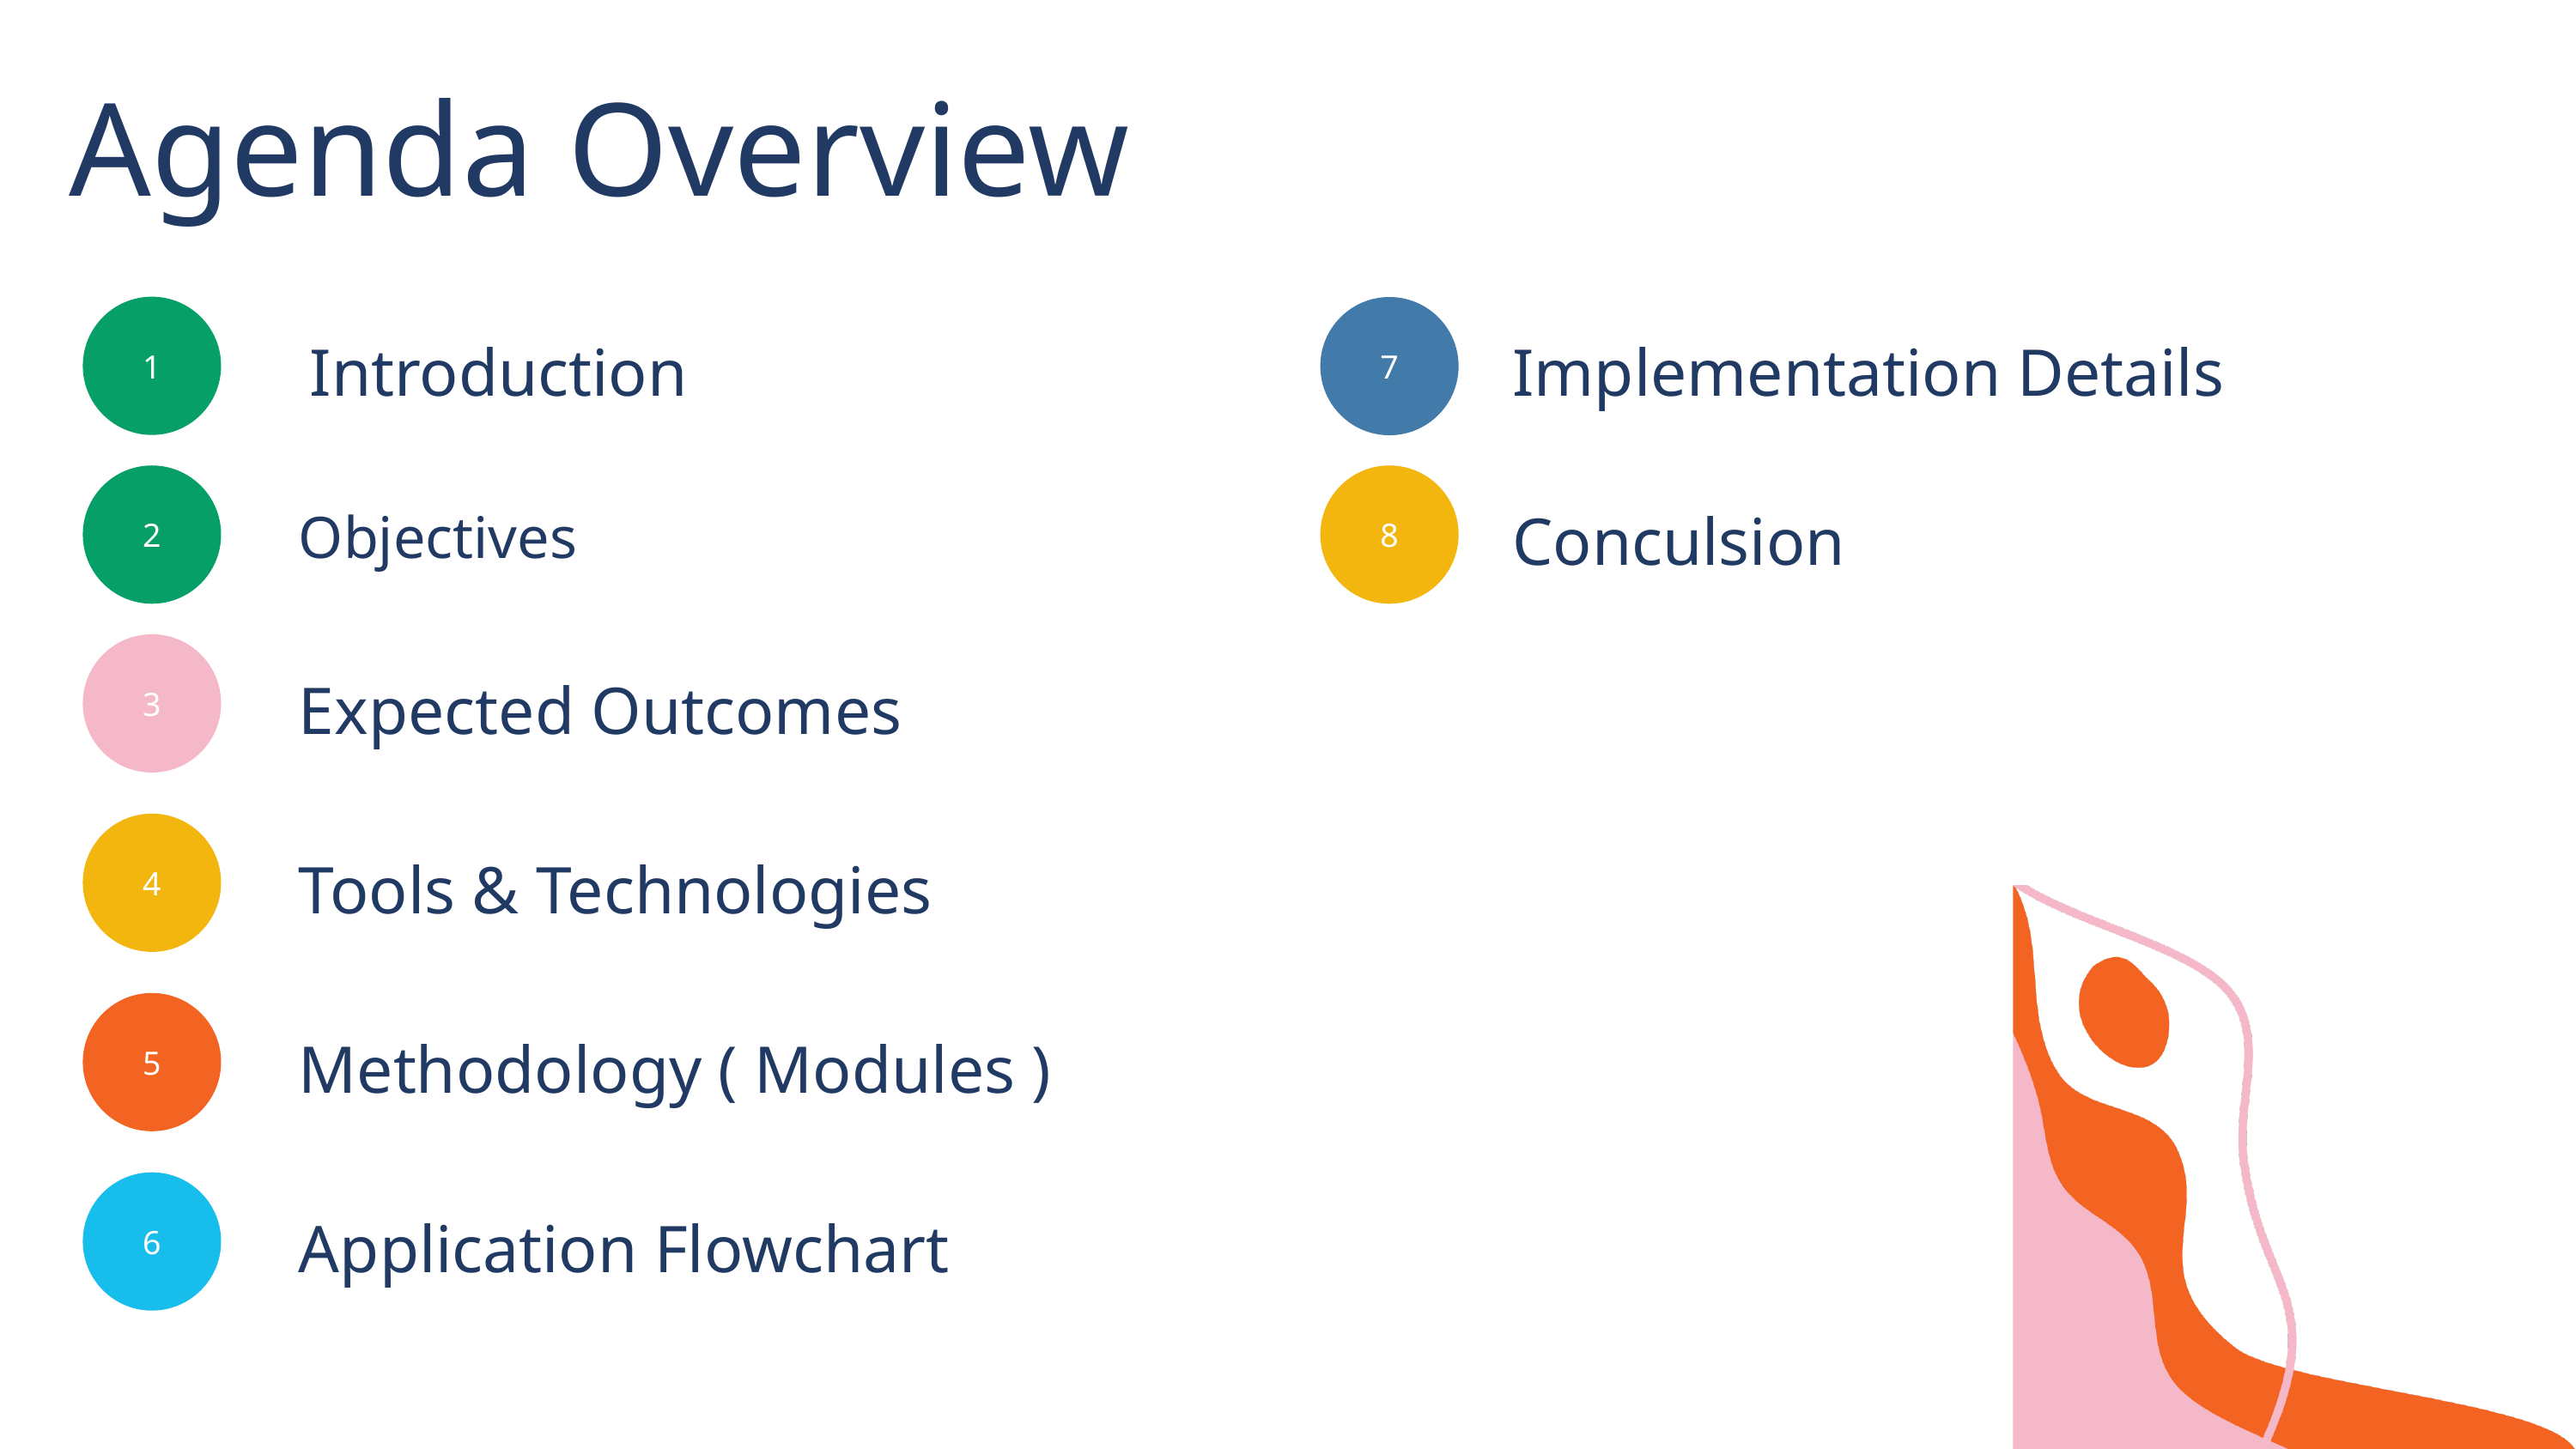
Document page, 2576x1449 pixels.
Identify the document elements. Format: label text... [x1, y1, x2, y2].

text_box Expected Outcomes [299, 657, 1221, 748]
text_box Implementation Details [1512, 318, 2576, 409]
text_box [1320, 296, 1459, 436]
text_box Objectives [299, 489, 1315, 570]
text_box Tools & Technologies [299, 836, 1221, 927]
text_box Conculsion [1512, 488, 2543, 579]
text_box [2013, 885, 2576, 1449]
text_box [82, 1172, 222, 1311]
text_box Methodology ( Modules ) [299, 1016, 1221, 1106]
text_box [82, 464, 222, 604]
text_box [82, 634, 222, 773]
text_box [82, 992, 222, 1132]
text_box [1320, 464, 1459, 604]
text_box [82, 296, 222, 435]
text_box Agenda Overview [69, 42, 1419, 223]
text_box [82, 813, 222, 953]
text_box Introduction [309, 318, 1232, 409]
text_box Application Flowchart [299, 1194, 1221, 1285]
